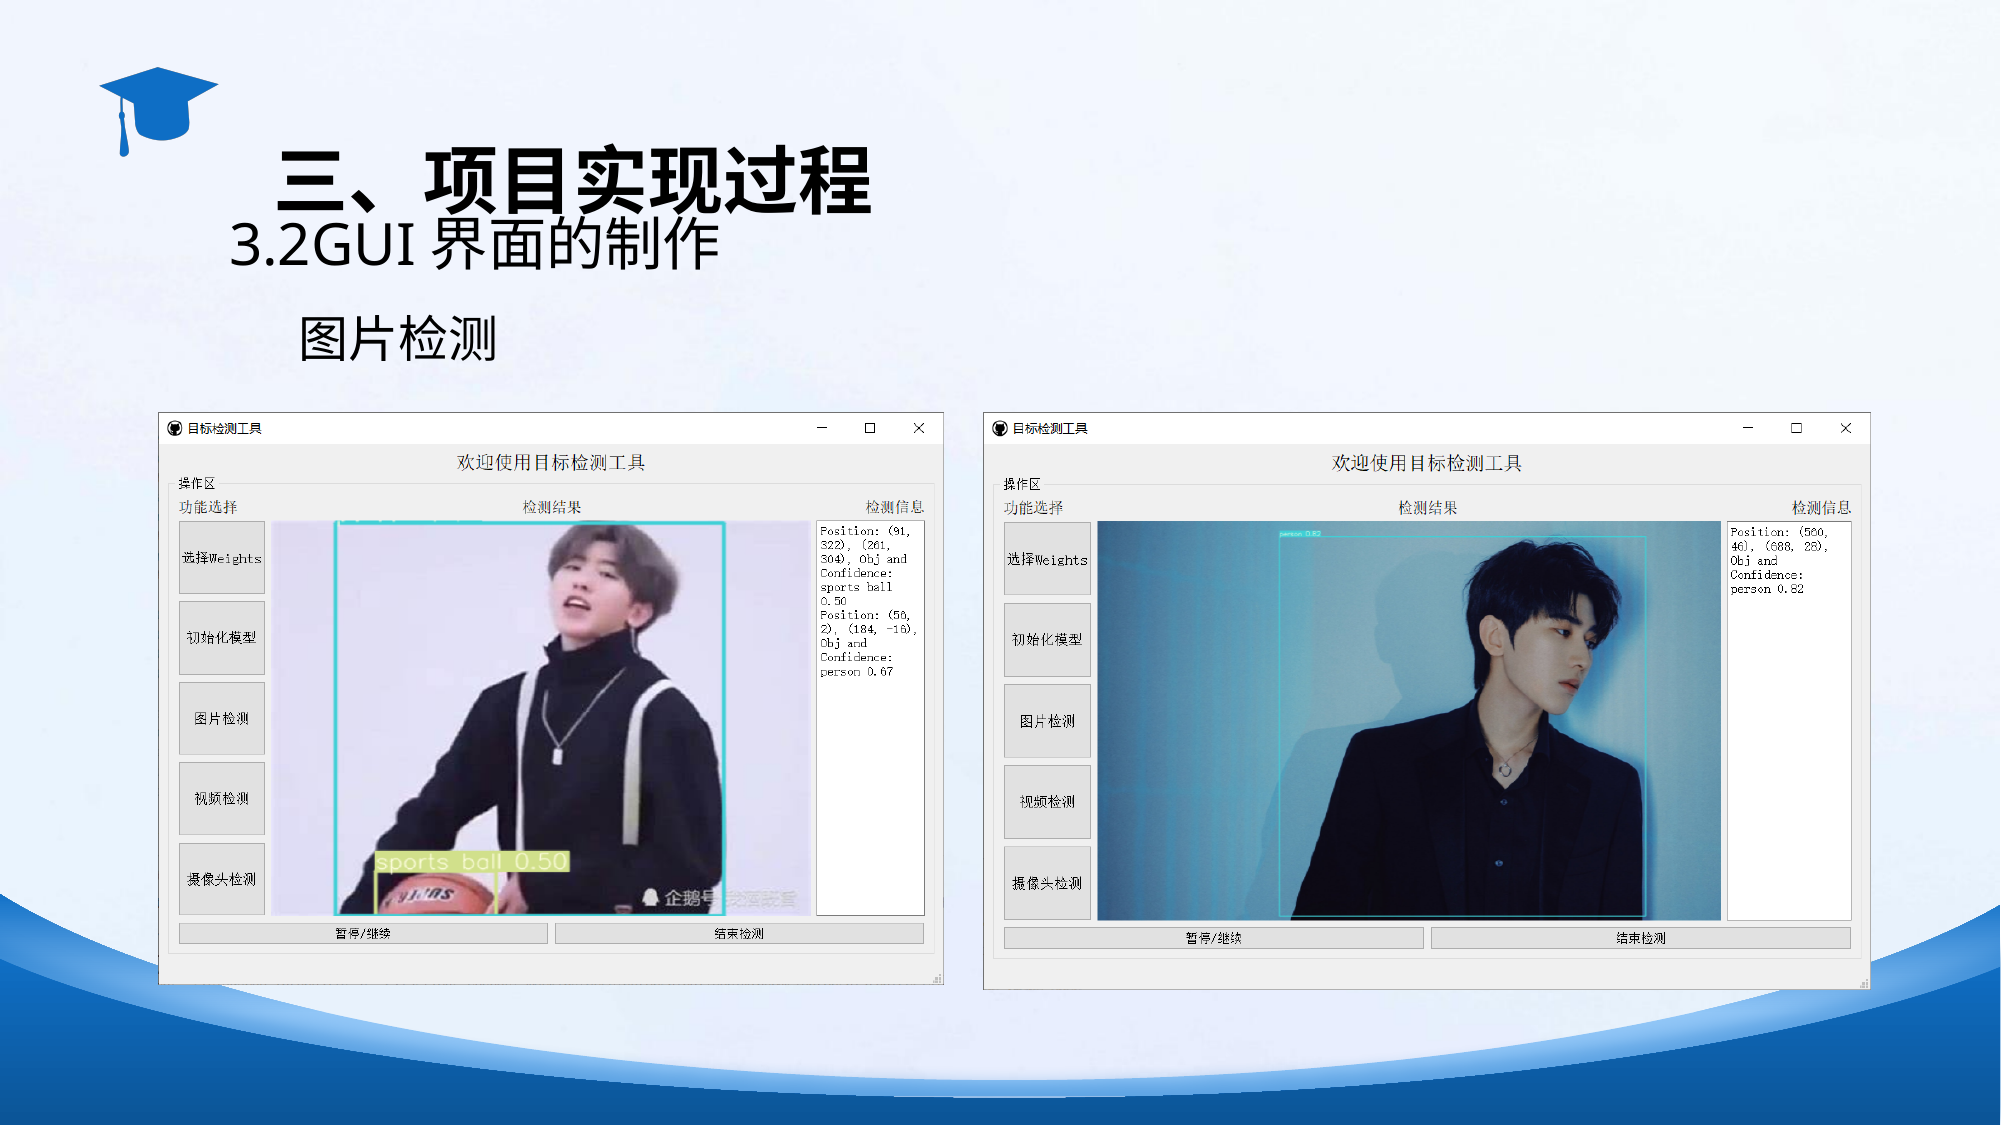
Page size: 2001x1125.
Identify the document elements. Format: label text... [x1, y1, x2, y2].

text_box 3.2GUI界面的制作 [214, 199, 736, 285]
picture [0, 0, 2000, 1080]
text_box 三、项目实现过程 [259, 0, 1294, 763]
text_box 图片检测 [215, 299, 1000, 375]
